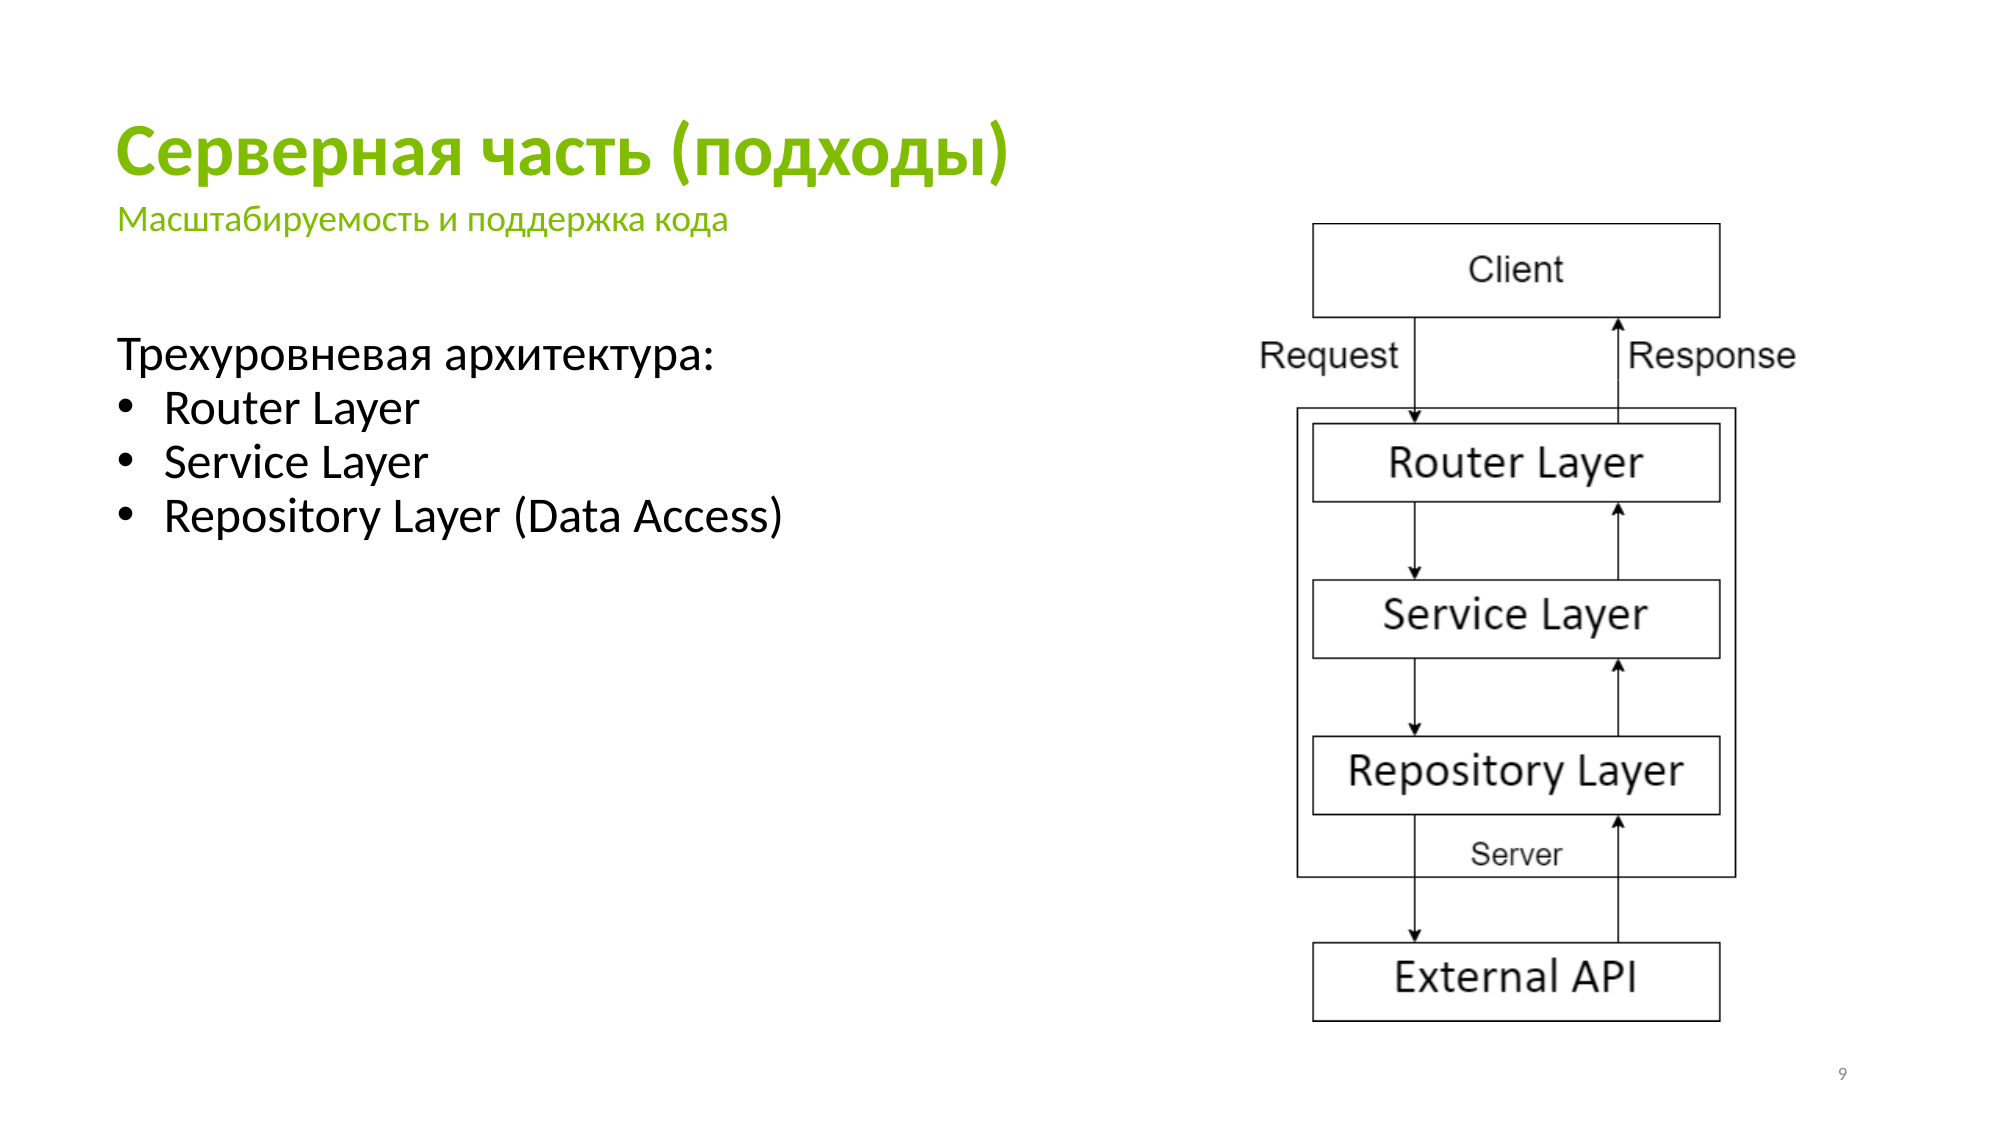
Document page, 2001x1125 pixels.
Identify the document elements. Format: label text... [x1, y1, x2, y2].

picture [1249, 223, 1807, 1022]
title Серверная часть (подходы) [101, 103, 1406, 200]
list Трехуровневая архитектура: Router Layer Service Layer Repository Layer (Data Access) [101, 319, 1038, 596]
slide_number 9 [1749, 1042, 1863, 1103]
list Масштабируемость и поддержка кода [101, 191, 1038, 252]
